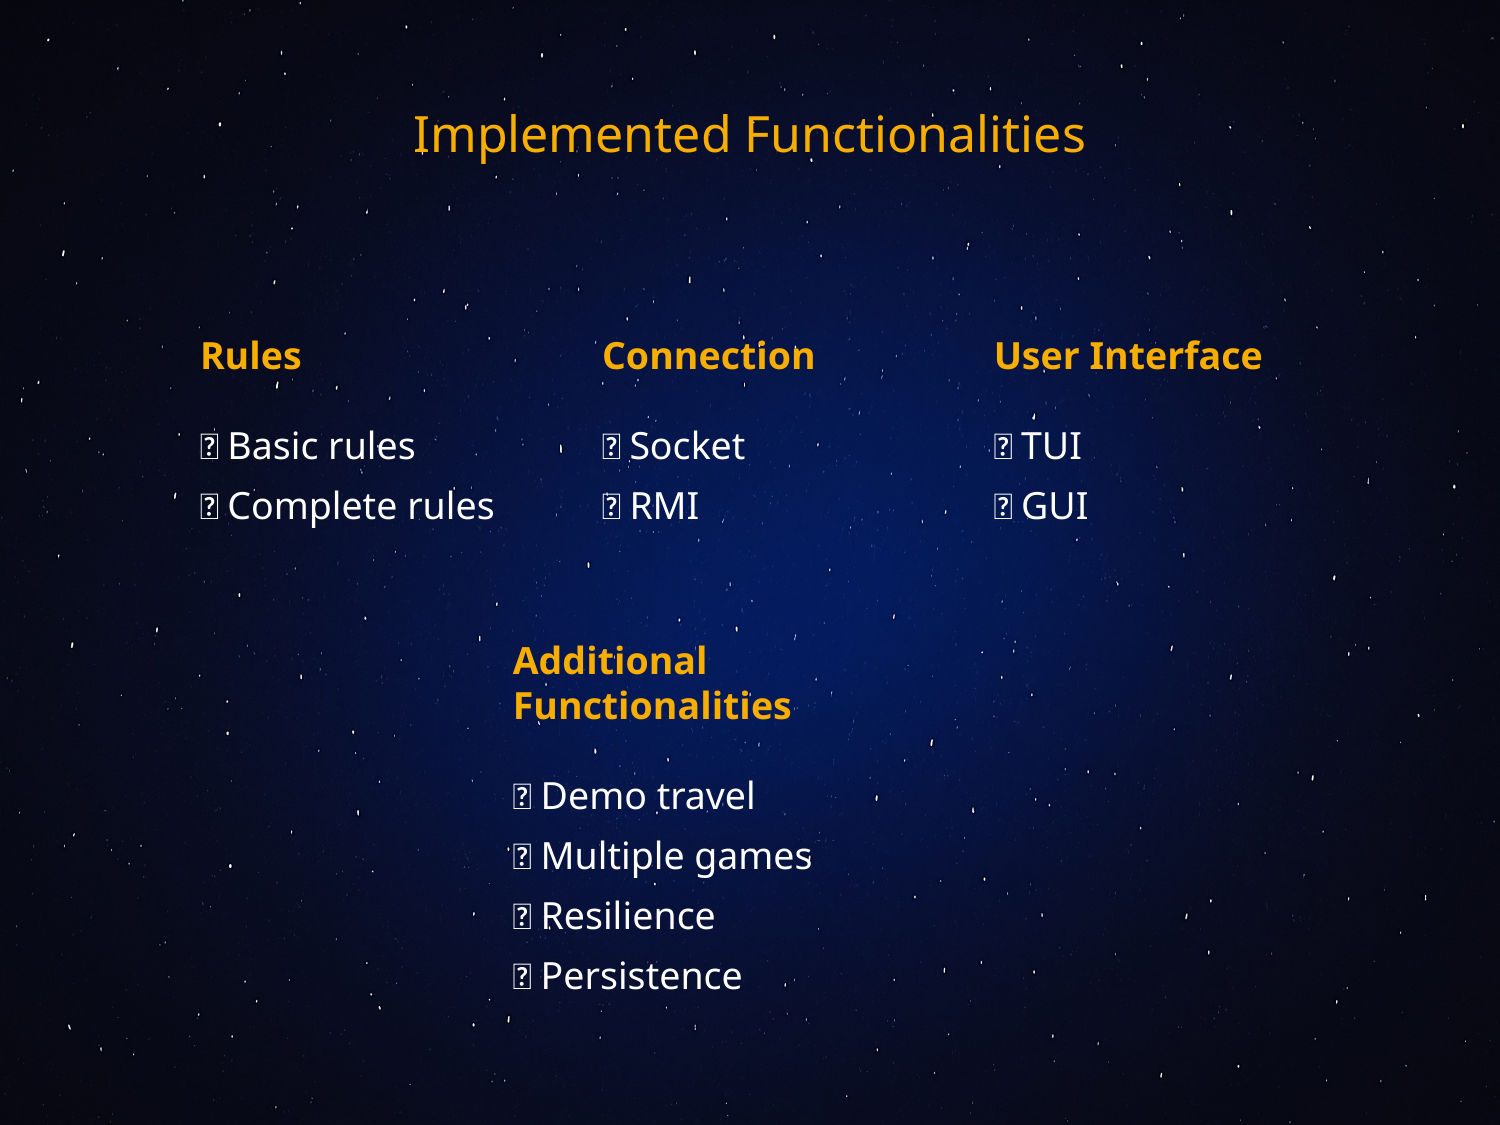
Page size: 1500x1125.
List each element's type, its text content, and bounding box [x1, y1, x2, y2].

text_box Connection ✅ Socket ✅ RMI [587, 324, 950, 535]
picture [0, 0, 1500, 1125]
text_box Rules ✅ Basic rules ✅ Complete rules [185, 324, 548, 535]
text_box Implemented Functionalities [335, 94, 1165, 170]
text_box Additional Functionalities ✅ Demo travel ✅ Multiple games ✅ Resilience ❌ Persistence [498, 629, 1002, 1005]
text_box User Interface ✅ TUI ✅ GUI [978, 324, 1342, 535]
